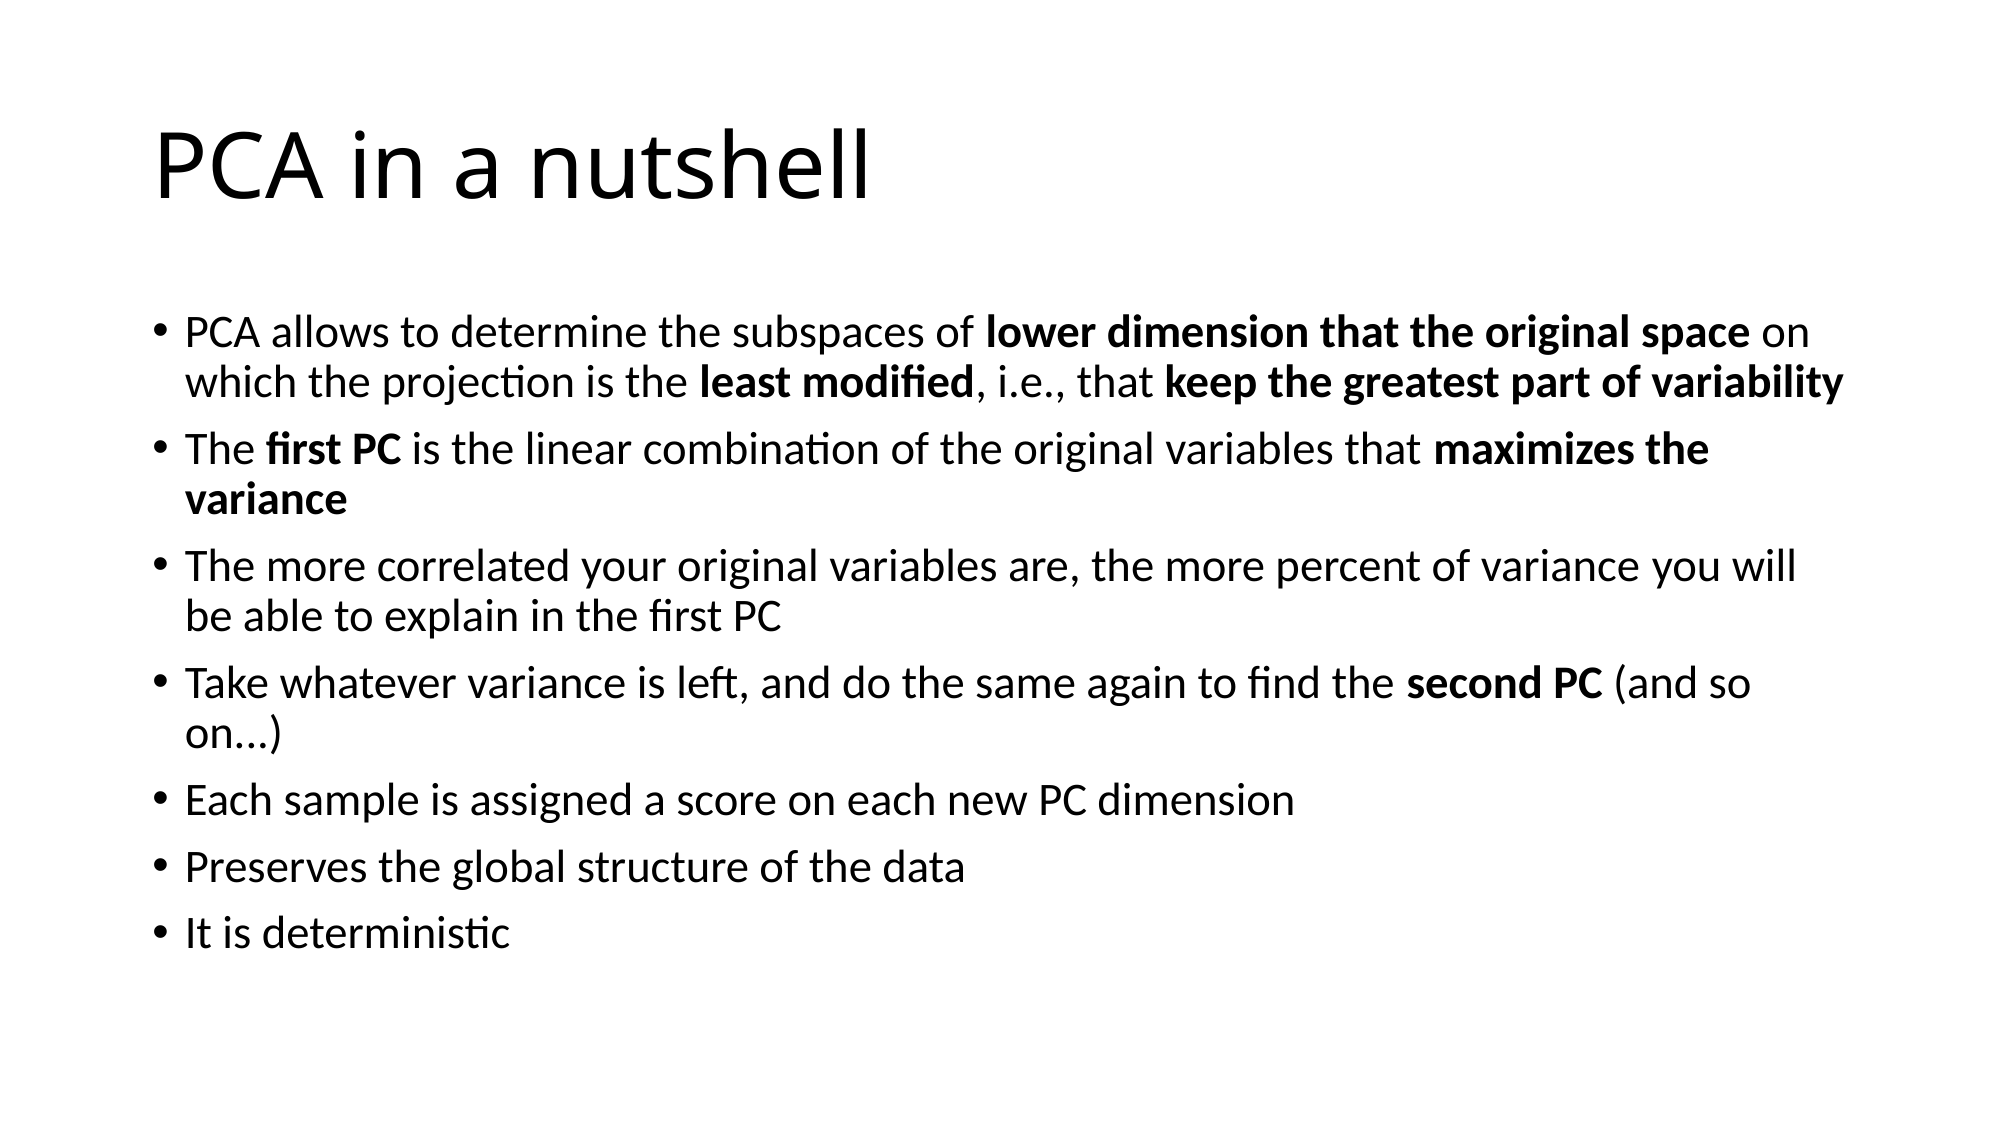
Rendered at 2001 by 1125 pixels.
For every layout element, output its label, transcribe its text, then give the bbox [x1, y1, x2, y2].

title PCA in a nutshell [137, 59, 1863, 278]
list PCA allows to determine the subspaces of lower dimension that the original space on which the projection is the least modified, i.e., that keep the greatest part of variability The first PC is the linear combination of the original variables that maximizes the variance The more correlated your original variables are, the more percent of variance you will be able to explain in the first PC Take whatever variance is left, and do the same again to find the second PC (and so on...) Each sample is assigned a score on each new PC dimension Preserves the global structure of the data It is deterministic [137, 299, 1863, 1014]
